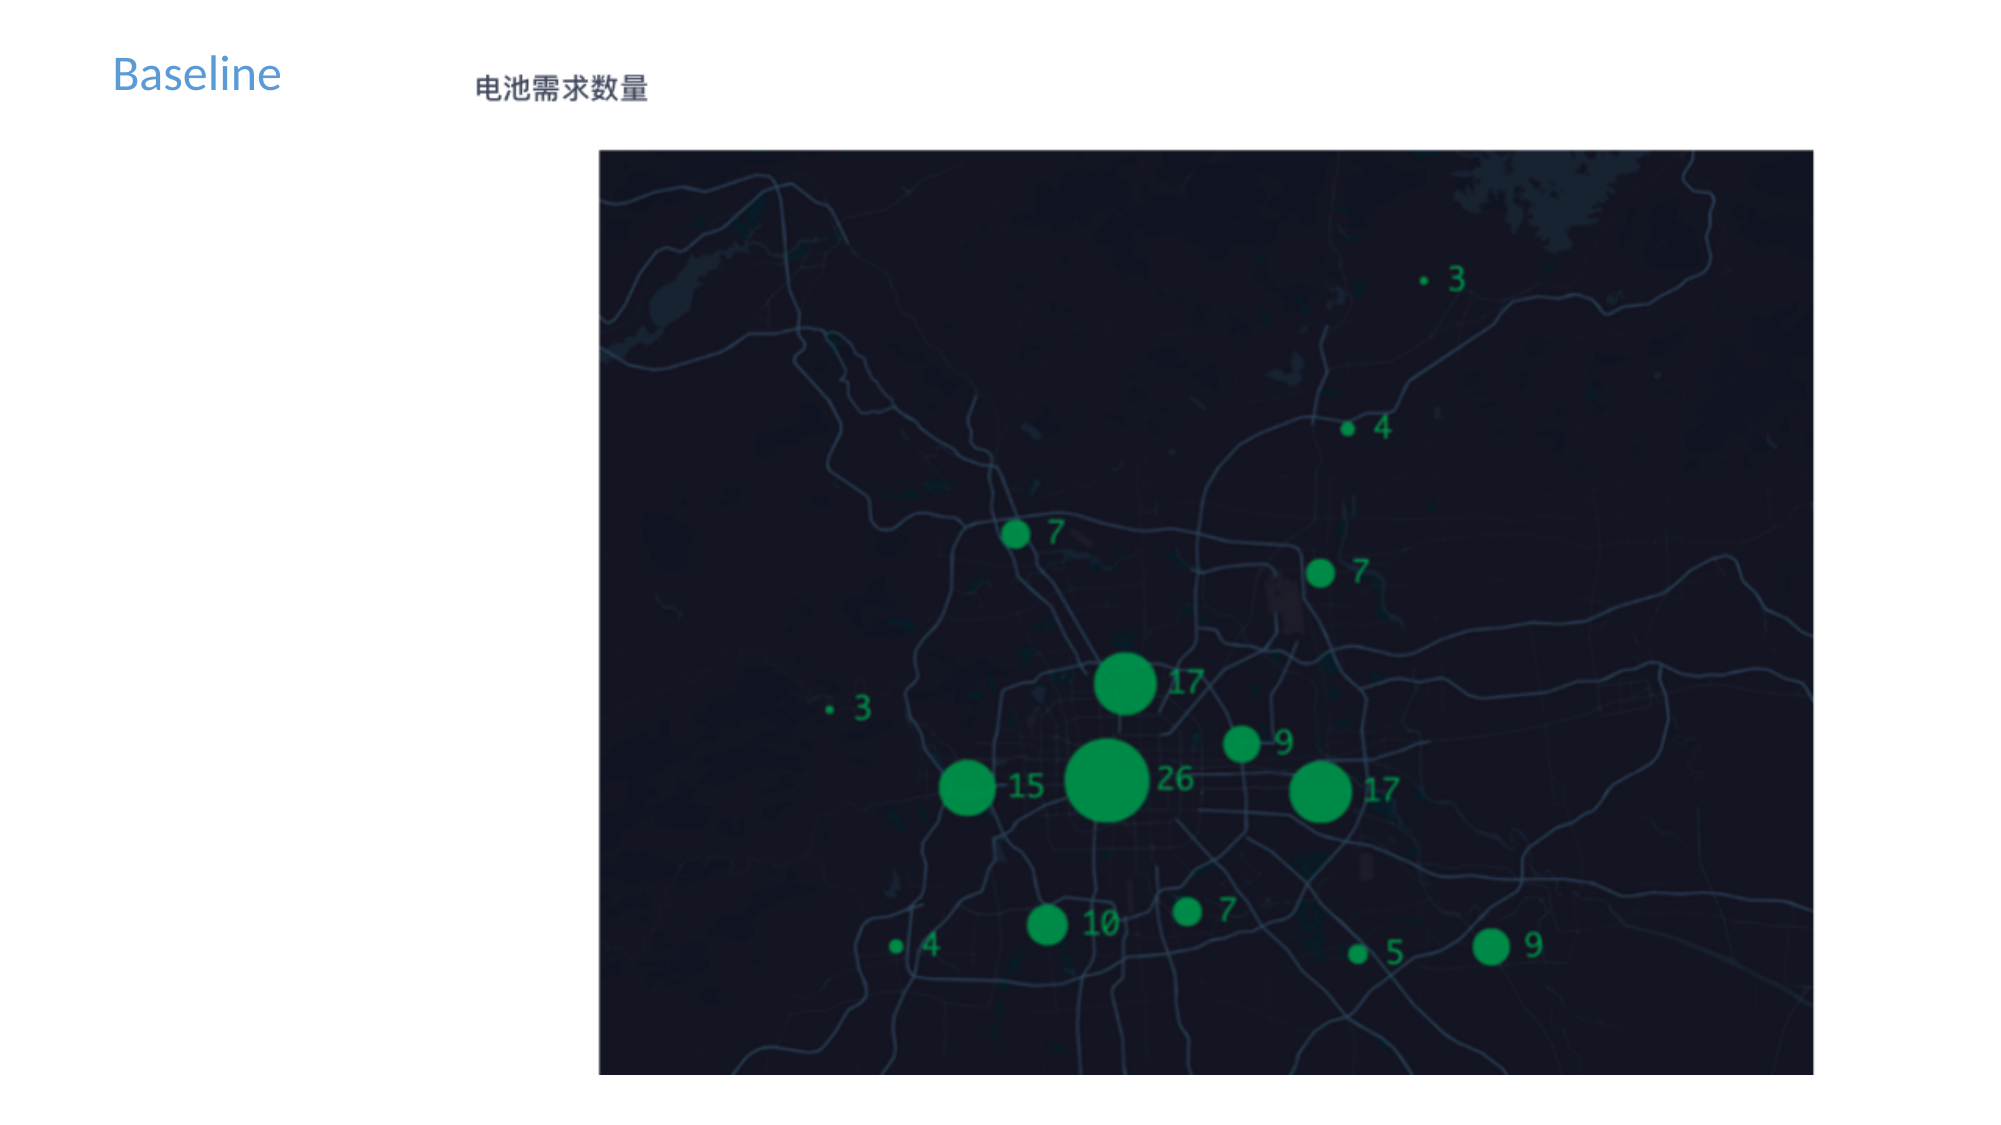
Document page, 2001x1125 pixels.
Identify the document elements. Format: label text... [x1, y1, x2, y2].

picture [449, 50, 1912, 1075]
text_box Baseline [97, 33, 343, 109]
